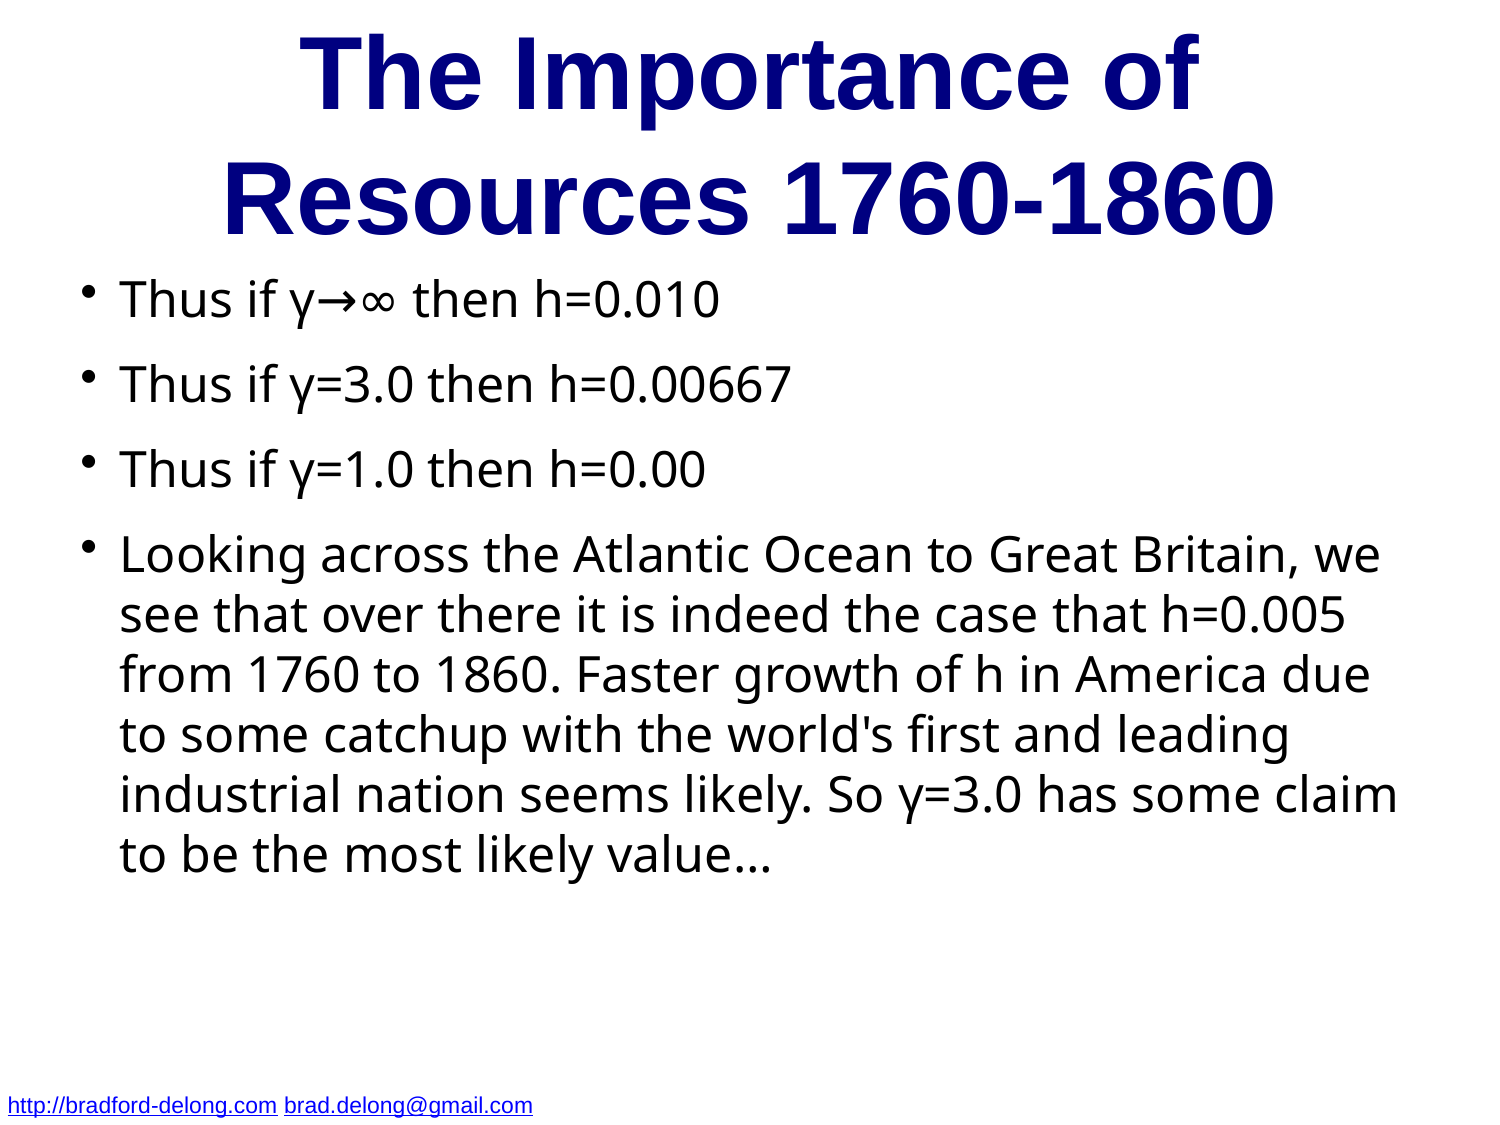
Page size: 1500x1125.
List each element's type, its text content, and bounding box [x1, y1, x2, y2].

list Thus if γ→∞ then h=0.010 Thus if γ=3.0 then h=0.00667 Thus if γ=1.0 then h=0.00 Looking across the Atlantic Ocean to Great Britain, we see that over there it is indeed the case that h=0.005 from 1760 to 1860. Faster growth of h in America due to some catchup with the world's first and leading industrial nation seems likely. So γ=3.0 has some claim to be the most likely value… [72, 259, 1428, 1059]
text_box http://bradford-delong.com brad.delong@gmail.com [0, 1082, 573, 1125]
title The Importance of Resources 1760-1860 [72, 0, 1428, 259]
